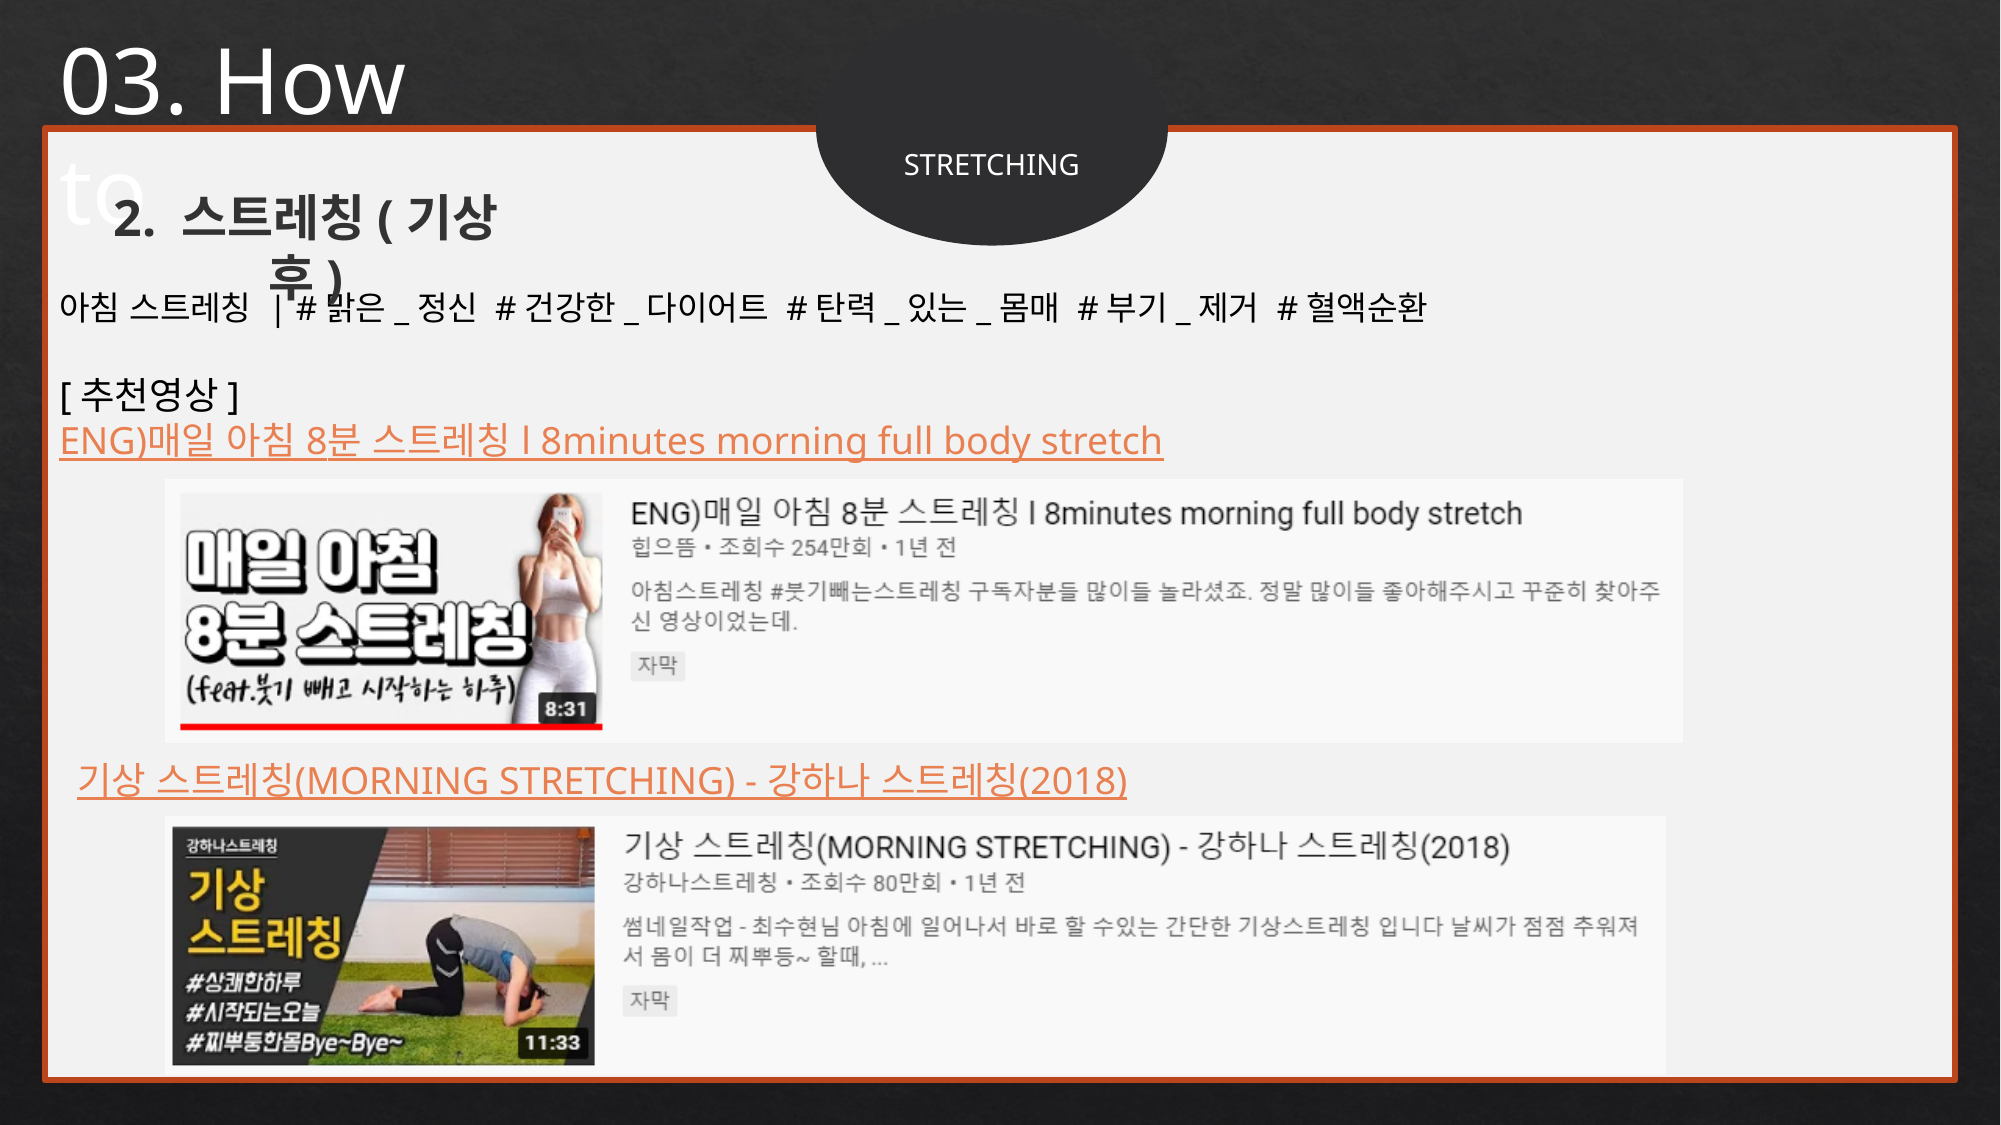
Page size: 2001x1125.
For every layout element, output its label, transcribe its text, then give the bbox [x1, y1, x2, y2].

picture [165, 816, 1666, 1076]
text_box 아침 스트레칭 | #맑은_정신 #건강한_다이어트 #탄력_있는_몸매 #부기_제거 #혈액순환 [추천영상] ENG)매일 아침 8분 스트레칭 l 8minutes morning full body stretch [43, 127, 1957, 1082]
picture [165, 479, 1684, 743]
text_box 기상 스트레칭(MORNING STRETCHING) - 강하나 스트레칭(2018) [62, 749, 1225, 819]
text_box 2. 스트레칭(기상 후) [62, 178, 550, 314]
text_box STRETCHING [814, 10, 1170, 247]
text_box 03. How to [44, 15, 533, 250]
